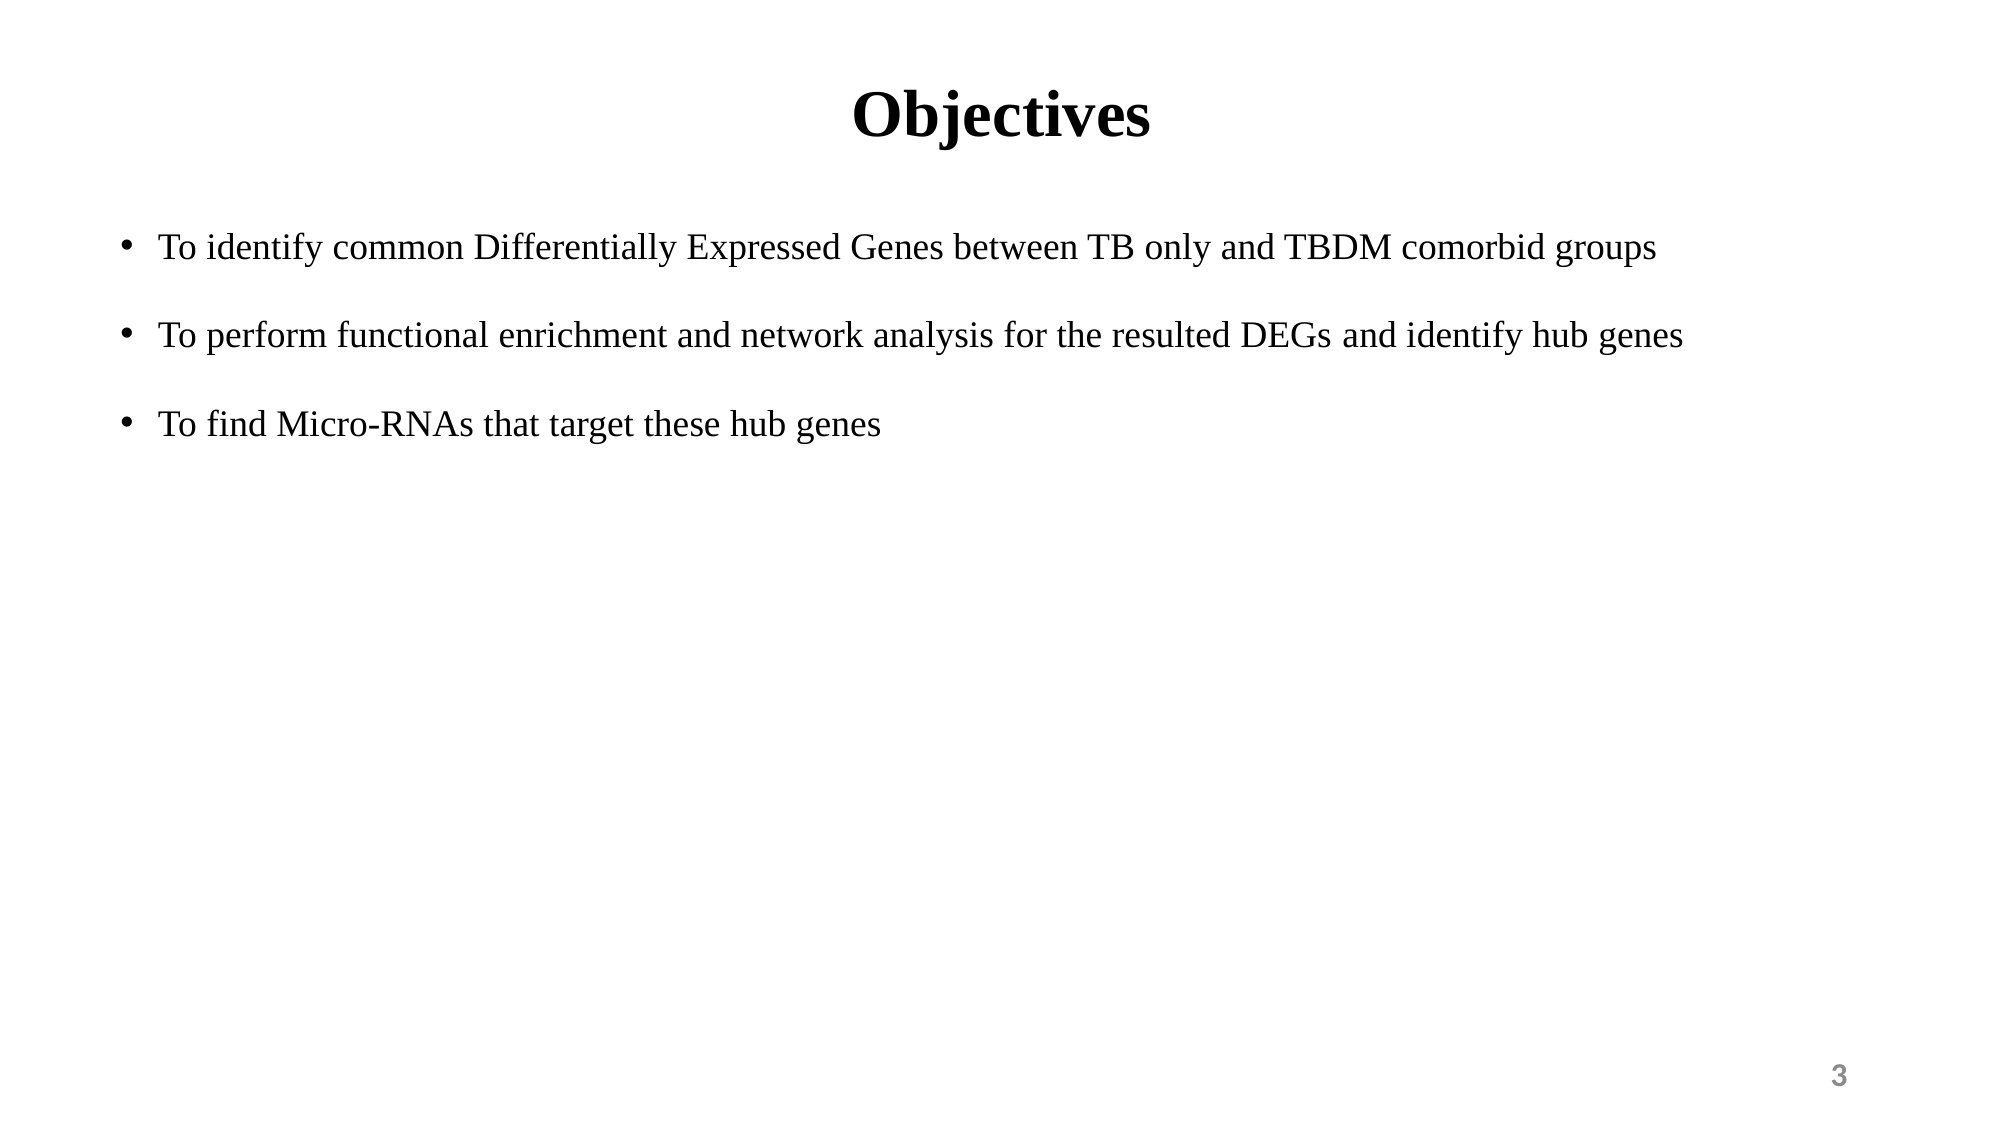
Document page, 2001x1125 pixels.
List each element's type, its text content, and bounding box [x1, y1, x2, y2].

list Objectives To identify common Differentially Expressed Genes between TB only and TBDM comorbid groups To perform functional enrichment and network analysis for the resulted DEGs and identify hub genes To find Micro-RNAs that target these hub genes [105, 71, 1918, 1043]
slide_number 3 [1412, 1042, 1863, 1103]
